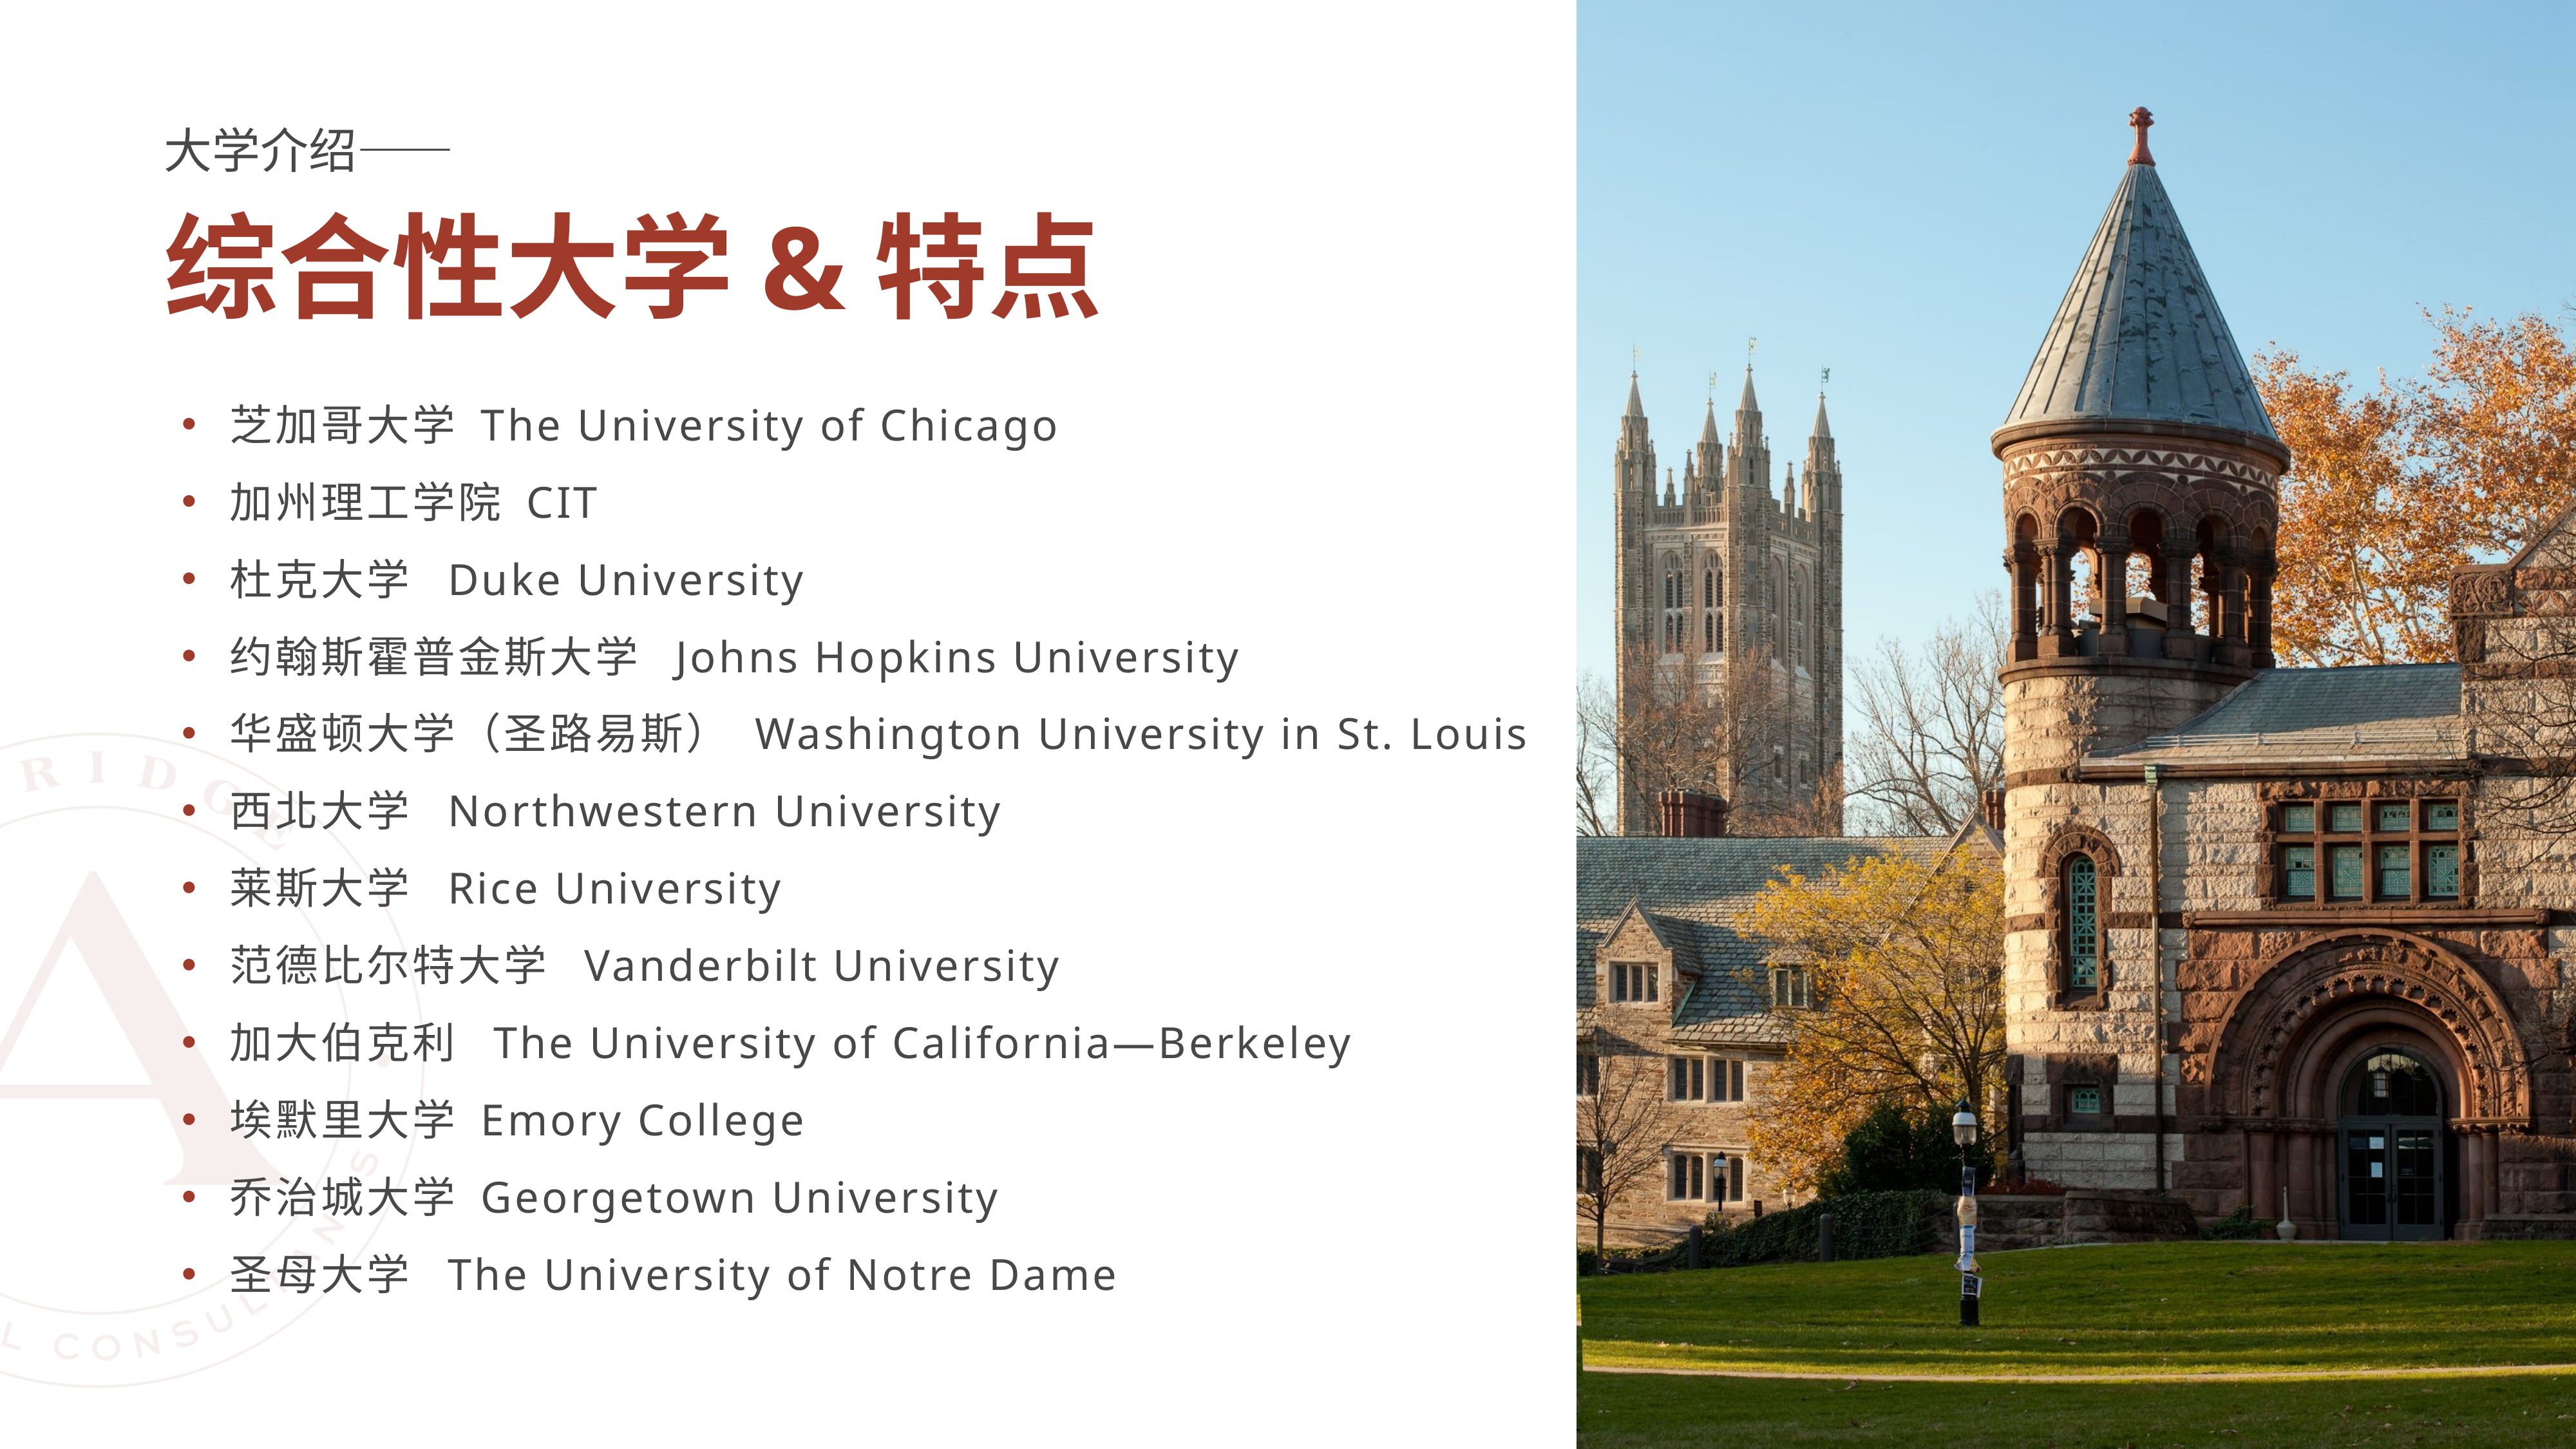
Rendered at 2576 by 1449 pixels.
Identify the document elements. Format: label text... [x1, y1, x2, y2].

title 综合性大学&特点 [154, 190, 1426, 337]
text_box 芝加哥大学 The University of Chicago 加州理工学院 CIT 杜克大学 Duke University 约翰斯霍普金斯大学 Johns Hopkins University 华盛顿大学（圣路易斯） Washington University in St. Louis 西北大学 Northwestern University 莱斯大学 Rice University 范德比尔特大学 Vanderbilt University 加大伯克利 The University of California—Berkeley 埃默里大学 Emory College 乔治城大学 Georgetown University 圣母大学 The University of Notre Dame [172, 367, 1577, 1018]
picture [1577, 0, 2576, 1449]
text_box 大学介绍—— [154, 115, 418, 184]
